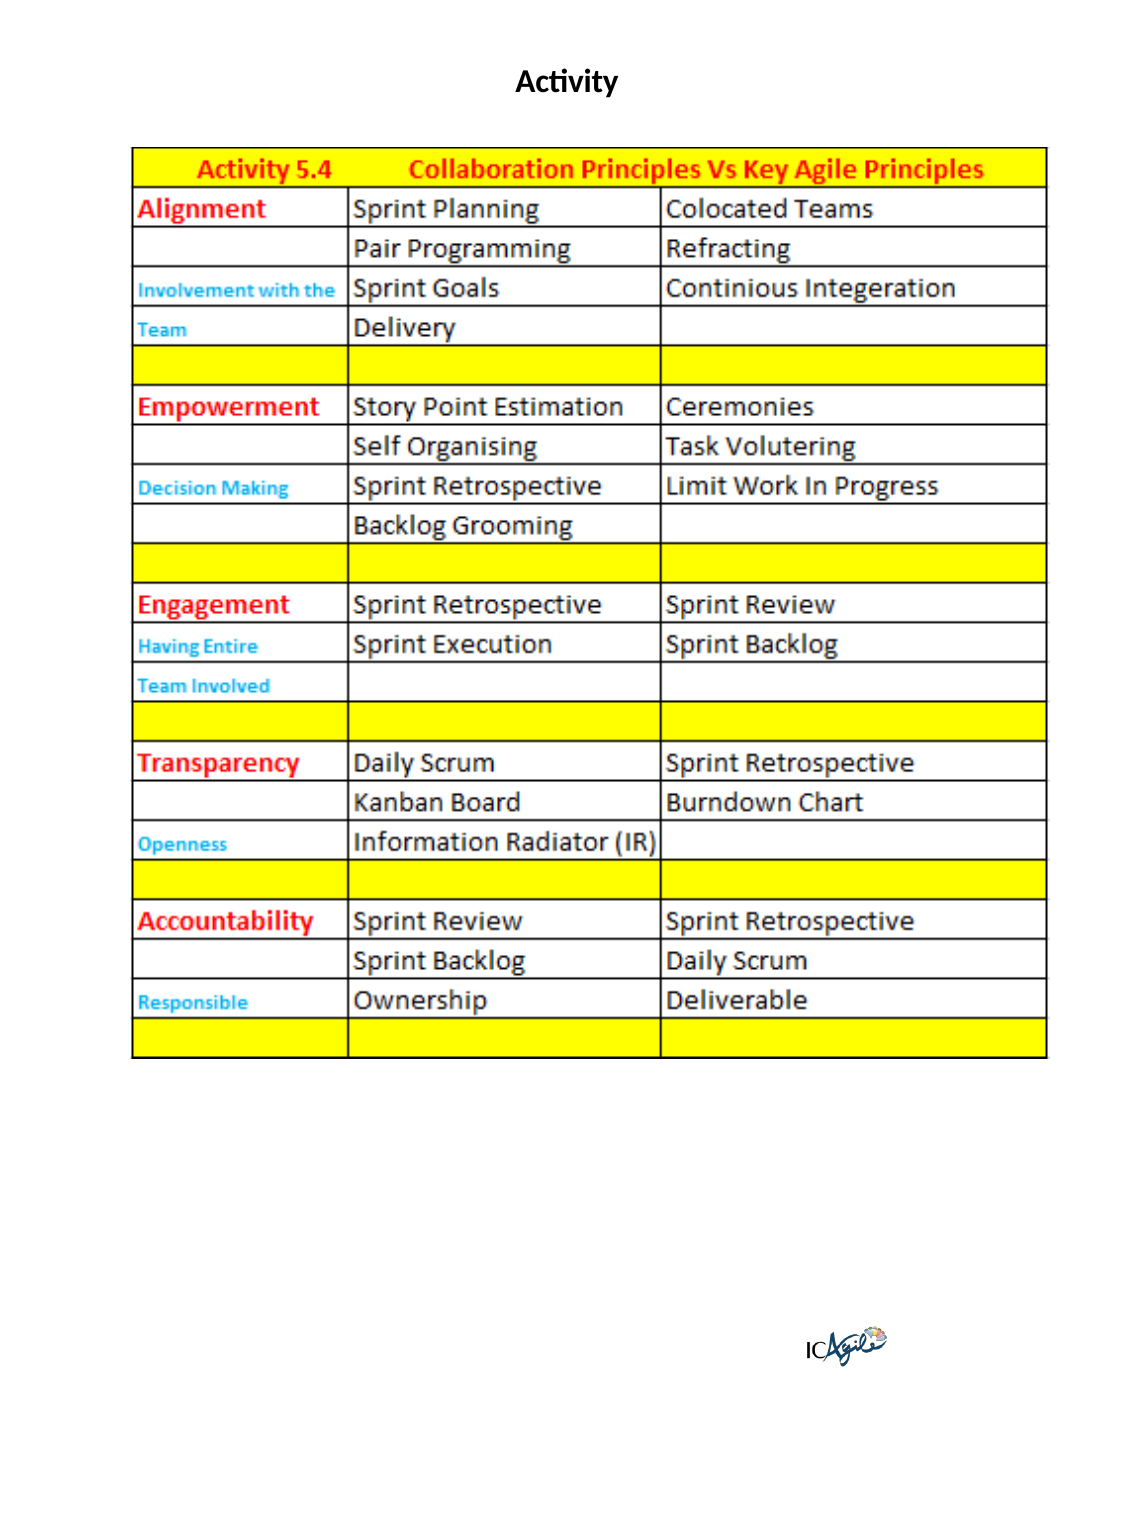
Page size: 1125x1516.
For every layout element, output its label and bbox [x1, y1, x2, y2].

text_box [799, 1323, 893, 1369]
picture [130, 147, 1051, 1059]
text_box [367, 59, 765, 100]
